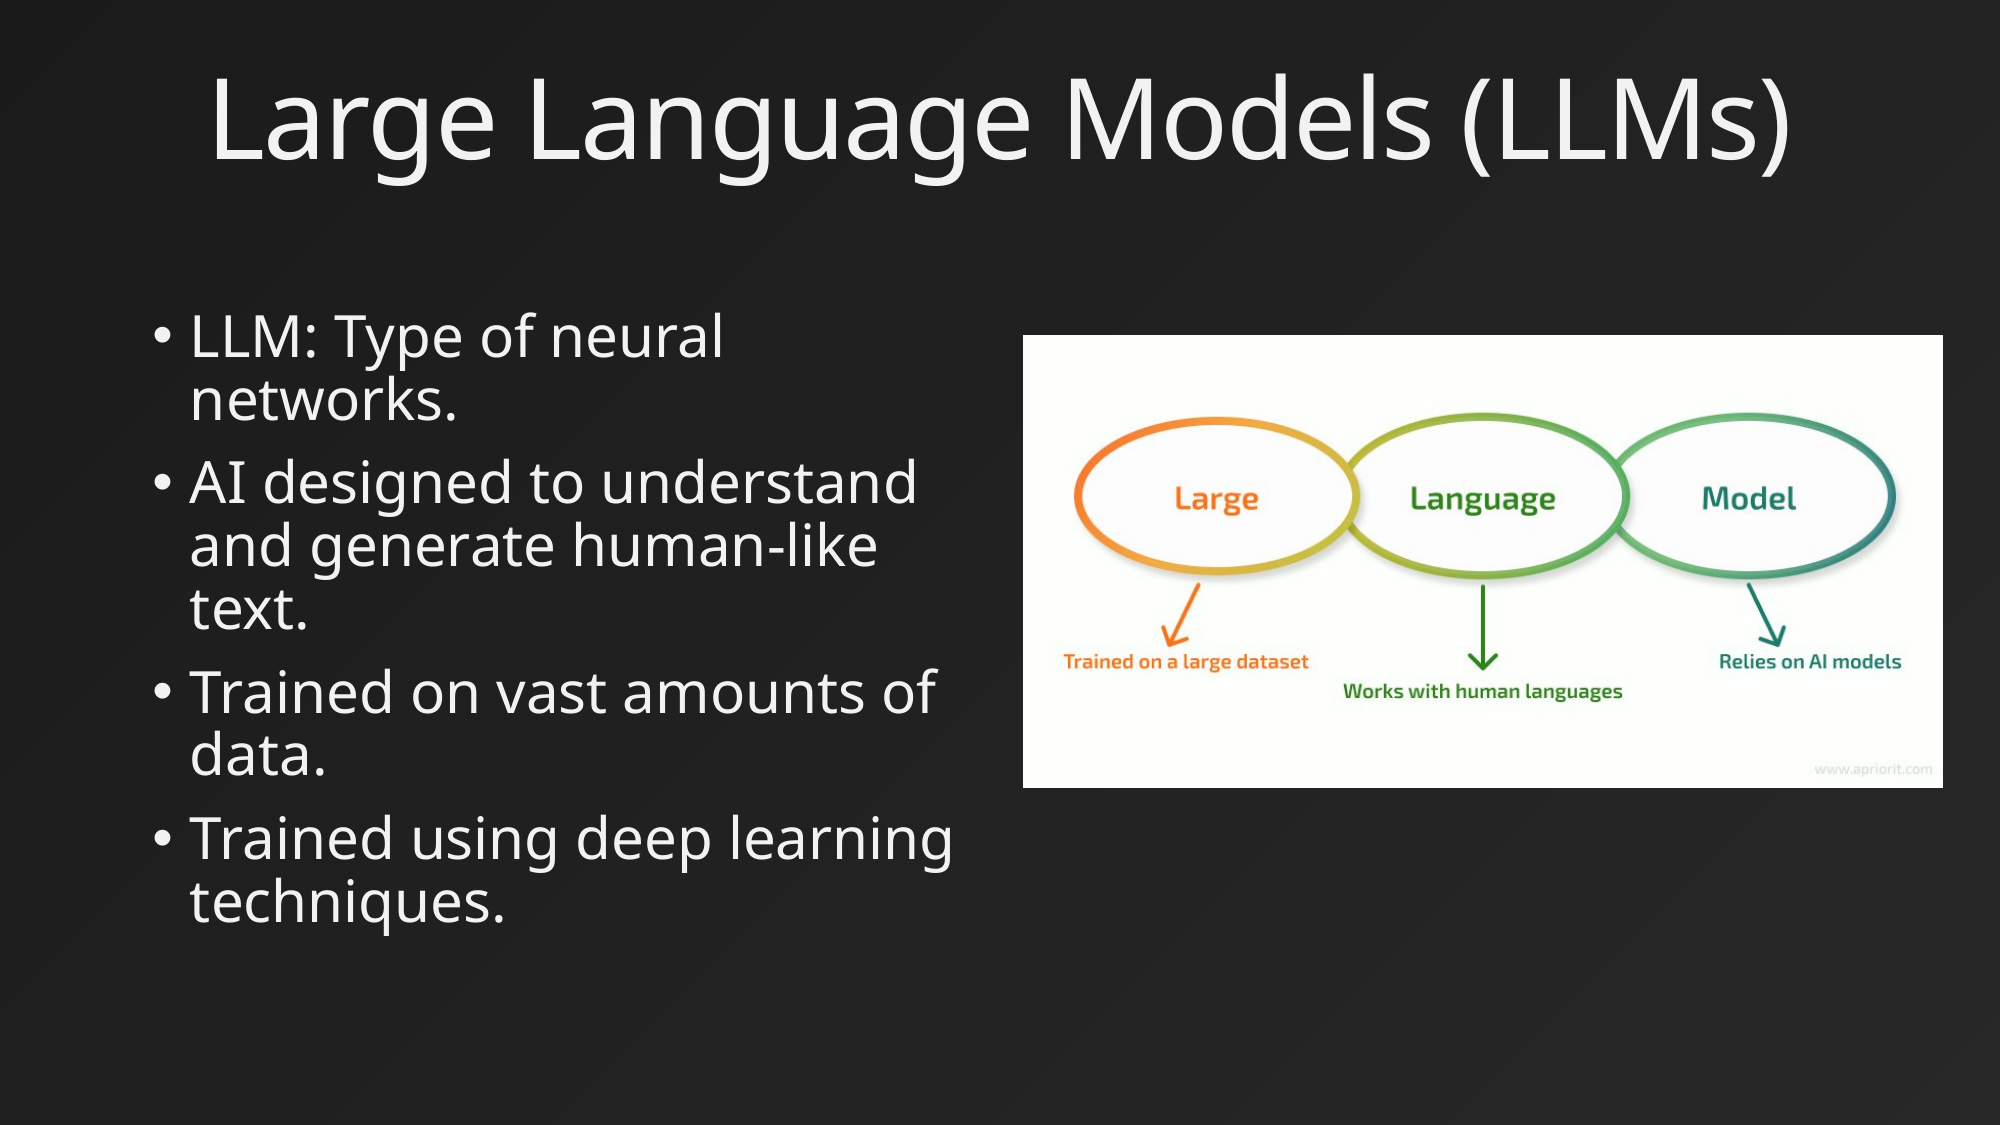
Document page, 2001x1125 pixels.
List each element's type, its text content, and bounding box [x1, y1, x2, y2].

picture [1023, 334, 1943, 788]
text_box LLM: Type of neural networks. AI designed to understand and generate human-like text. Trained on vast amounts of data. Trained using deep learning techniques. [137, 299, 977, 1014]
title Large Language Models (LLMs) [75, 47, 1924, 196]
